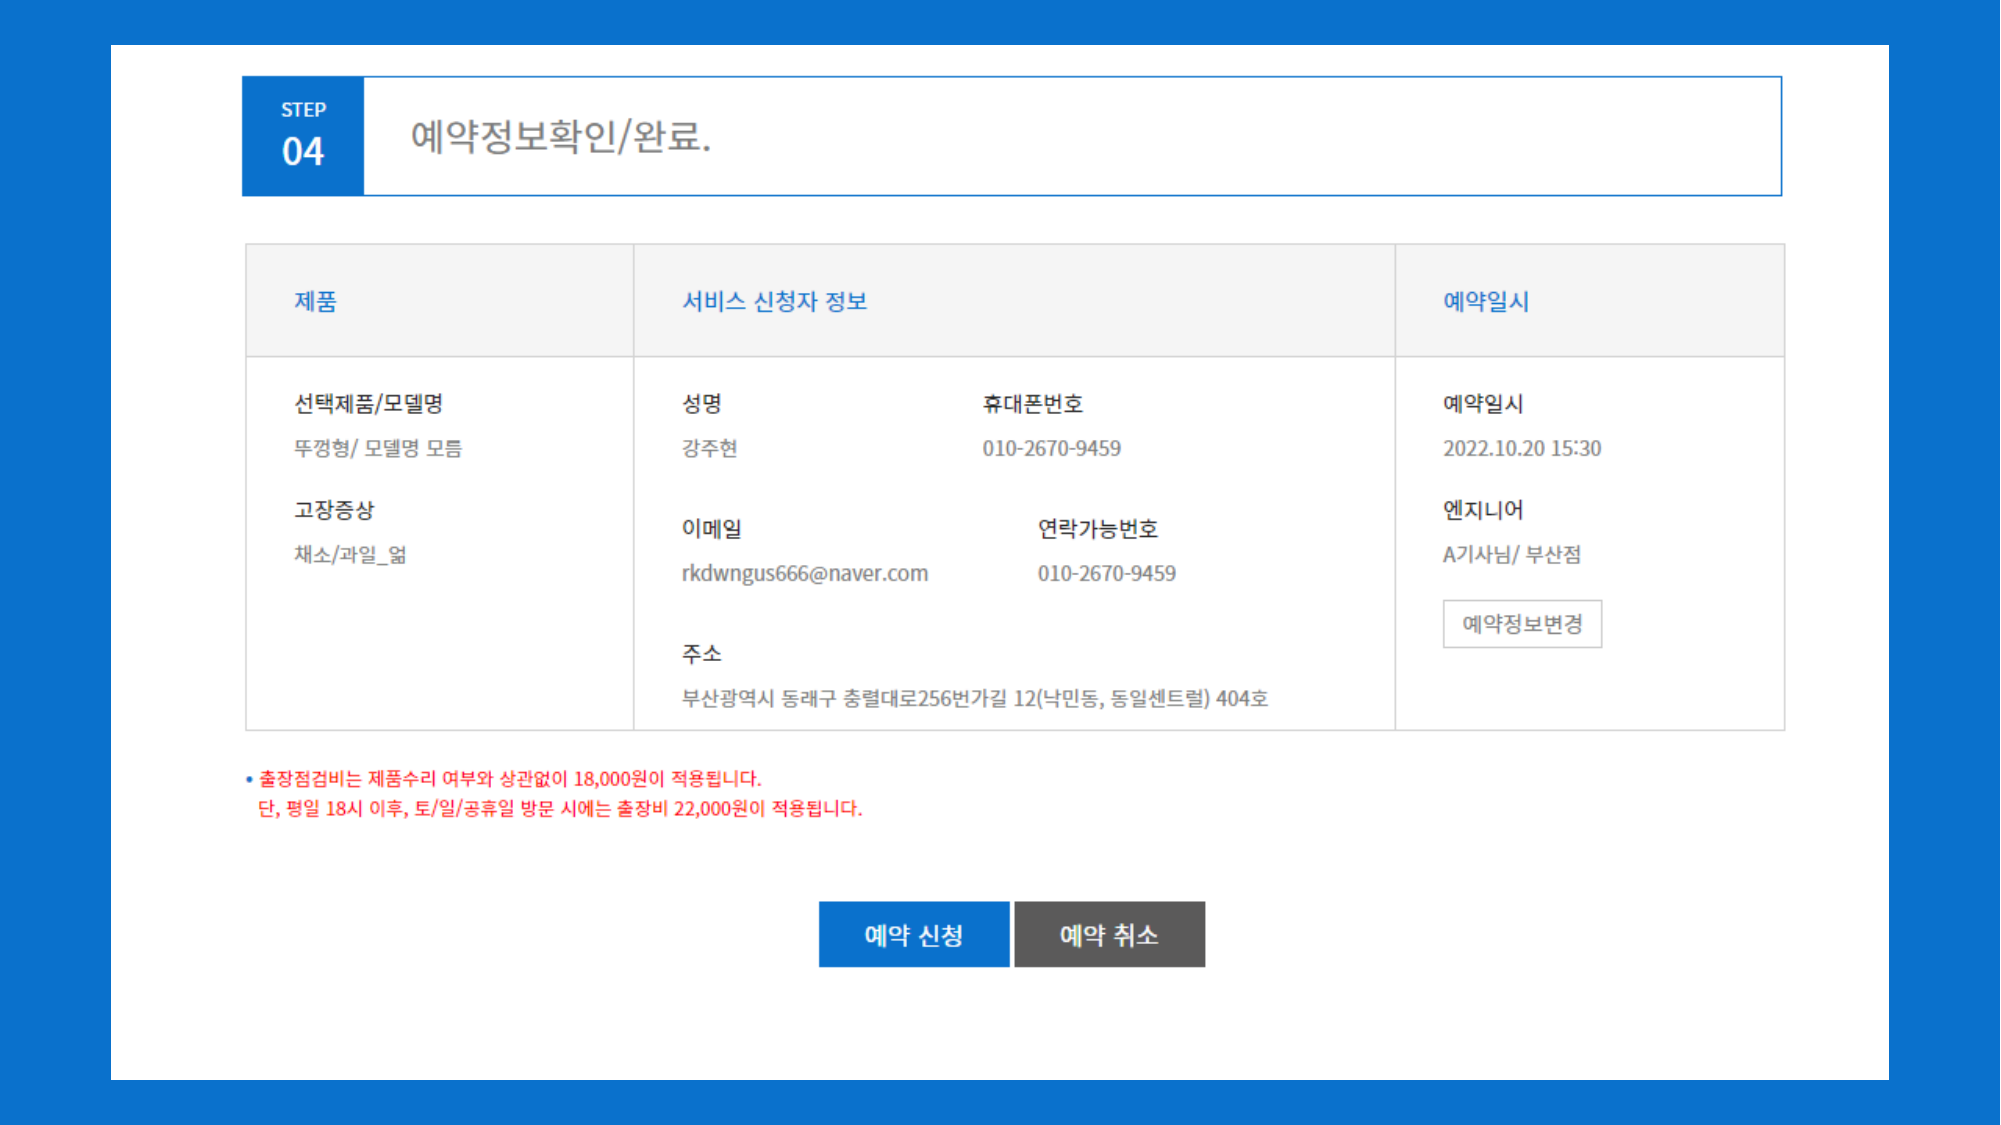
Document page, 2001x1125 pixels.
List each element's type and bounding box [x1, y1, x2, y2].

picture [111, 45, 1889, 1080]
